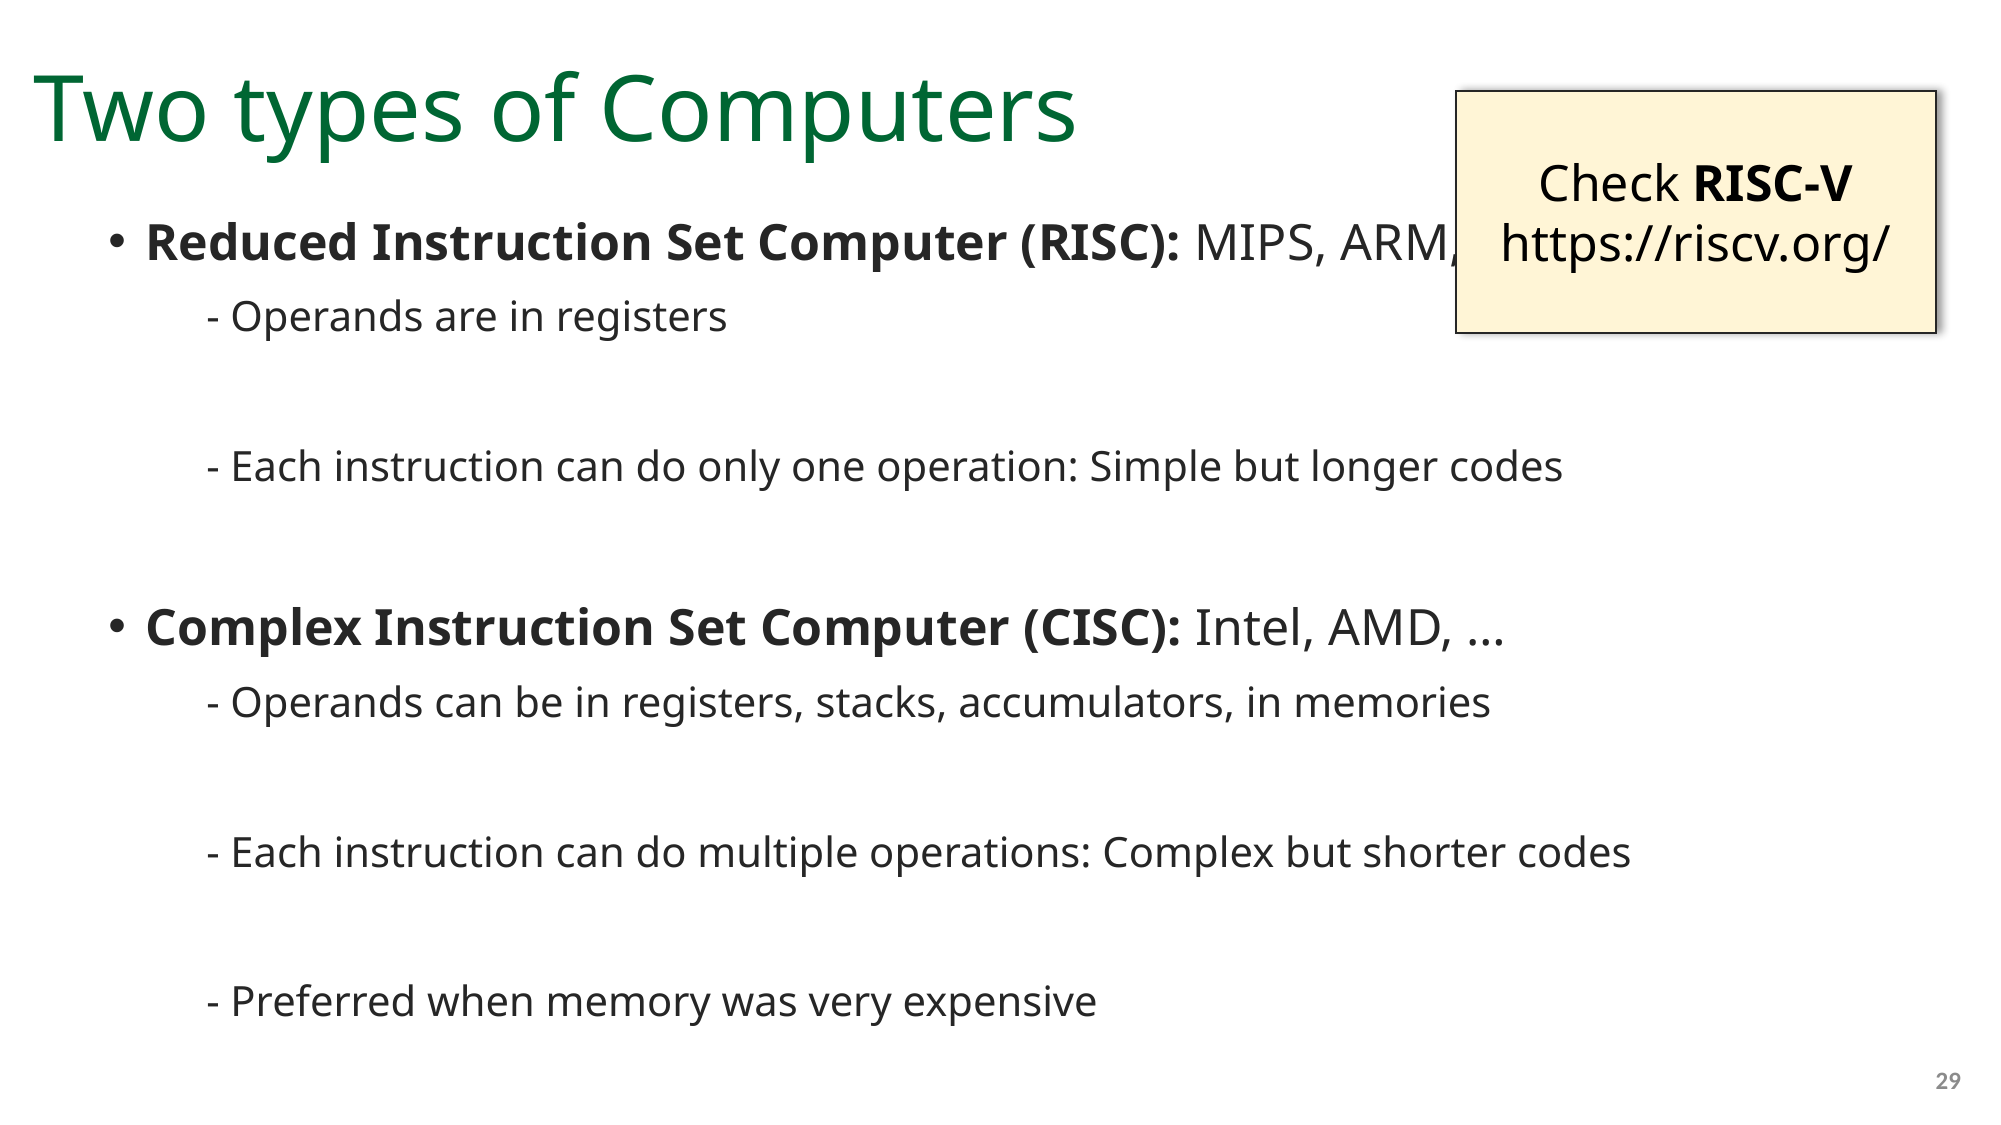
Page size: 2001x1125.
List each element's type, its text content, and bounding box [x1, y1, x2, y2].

title Two types of Computers [18, 25, 1977, 169]
text_box Check RISC-V https://riscv.org/ [1455, 90, 1937, 334]
slide_number 29 [1526, 1050, 1977, 1110]
list Reduced Instruction Set Computer (RISC): MIPS, ARM, … - Operands are in registers - Each instruction can do only one operation: Simple but longer codes Complex Instruction Set Computer (CISC): Intel, AMD, … - Operands can be in registers, stacks, accumulators, in memories - Each instruction can do multiple operations: Complex but shorter codes - Preferred when memory was very expensive [18, 190, 1976, 1035]
